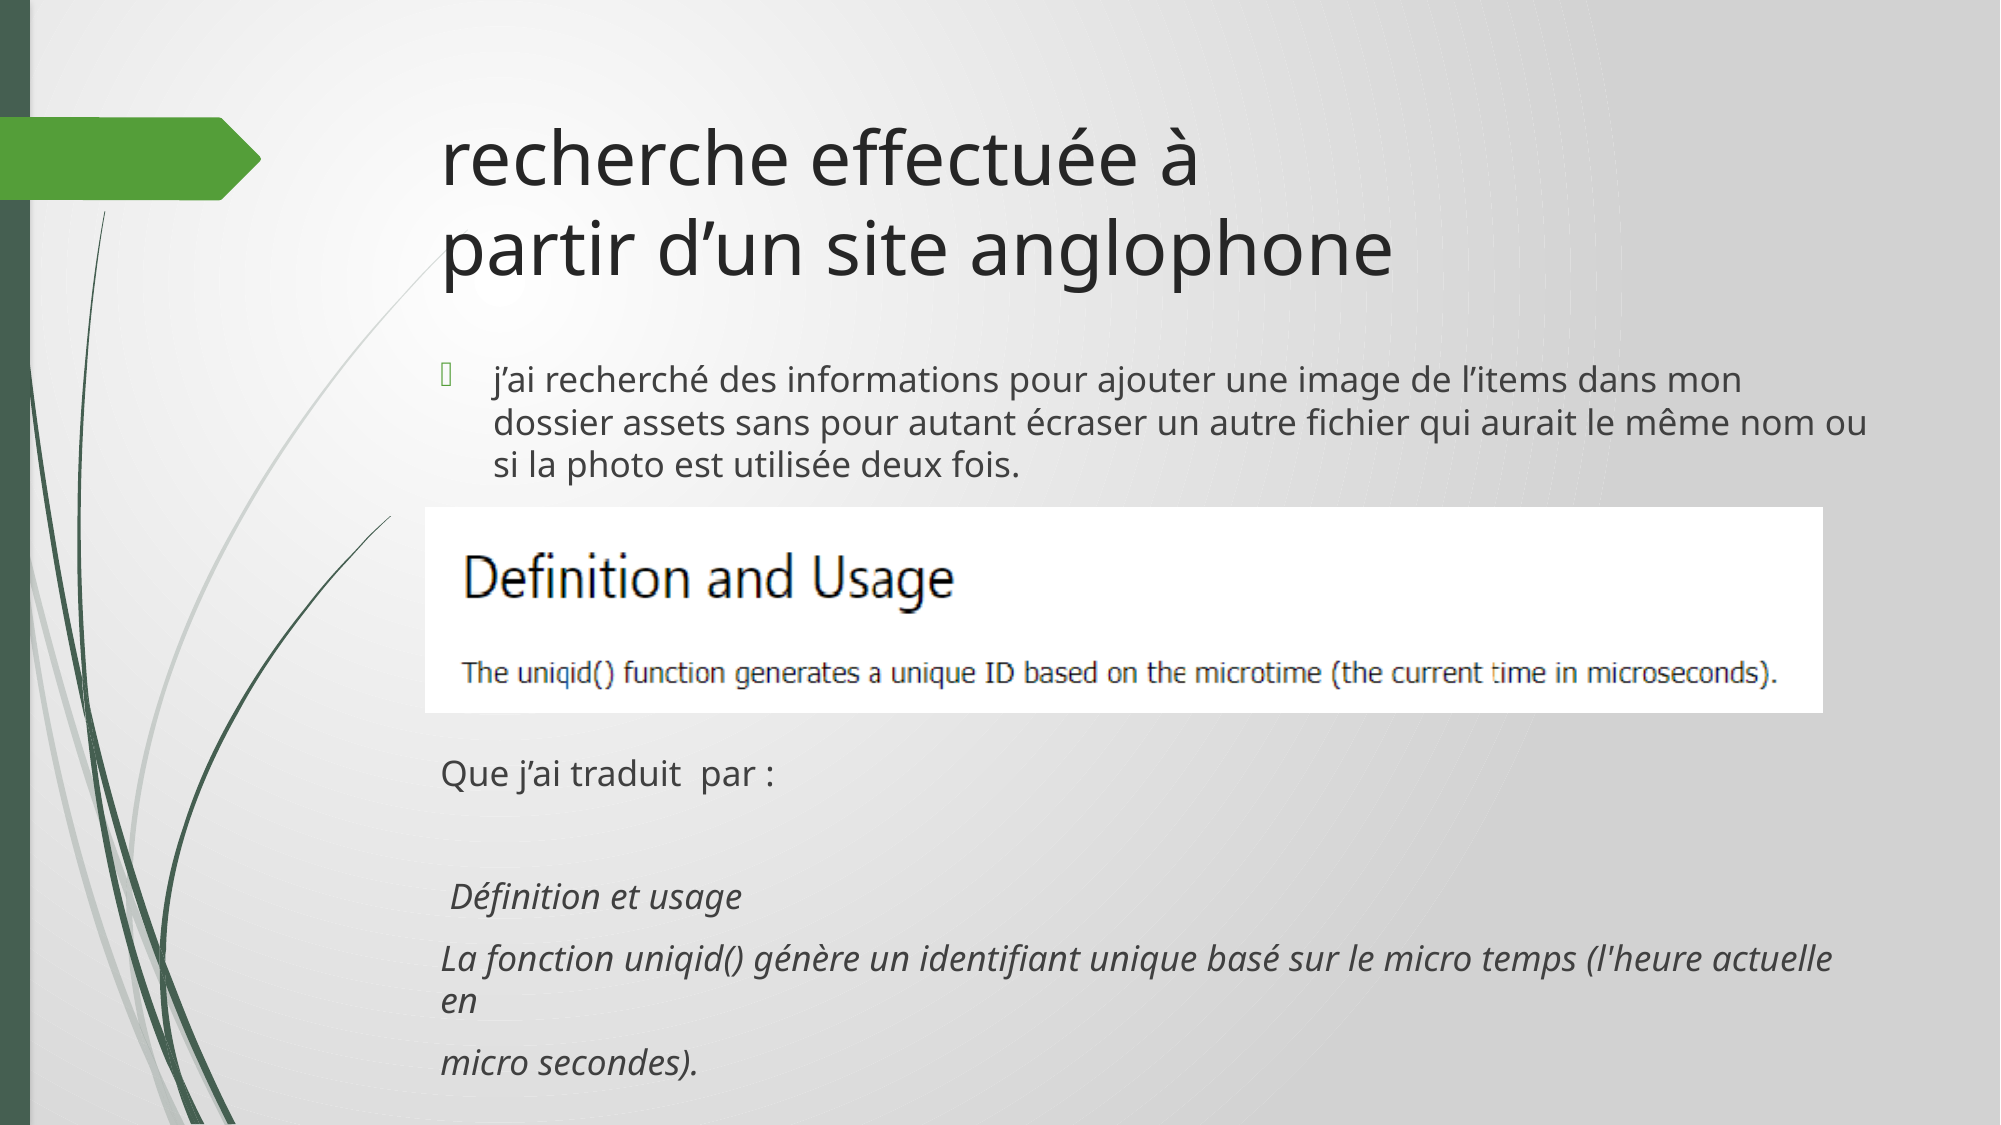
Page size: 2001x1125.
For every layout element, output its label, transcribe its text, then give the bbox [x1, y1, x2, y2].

title recherche effectuée à partir d’un site anglophone [425, 102, 1888, 313]
picture [425, 507, 1823, 713]
list j’ai recherché des informations pour ajouter une image de l’items dans mon dossier assets sans pour autant écraser un autre fichier qui aurait le même nom ou si la photo est utilisée deux fois. Que j’ai traduit par : Définition et usage La fonction uniqid() génère un identifiant unique basé sur le micro temps (l'heure actuelle en micro secondes). [425, 350, 1888, 1095]
